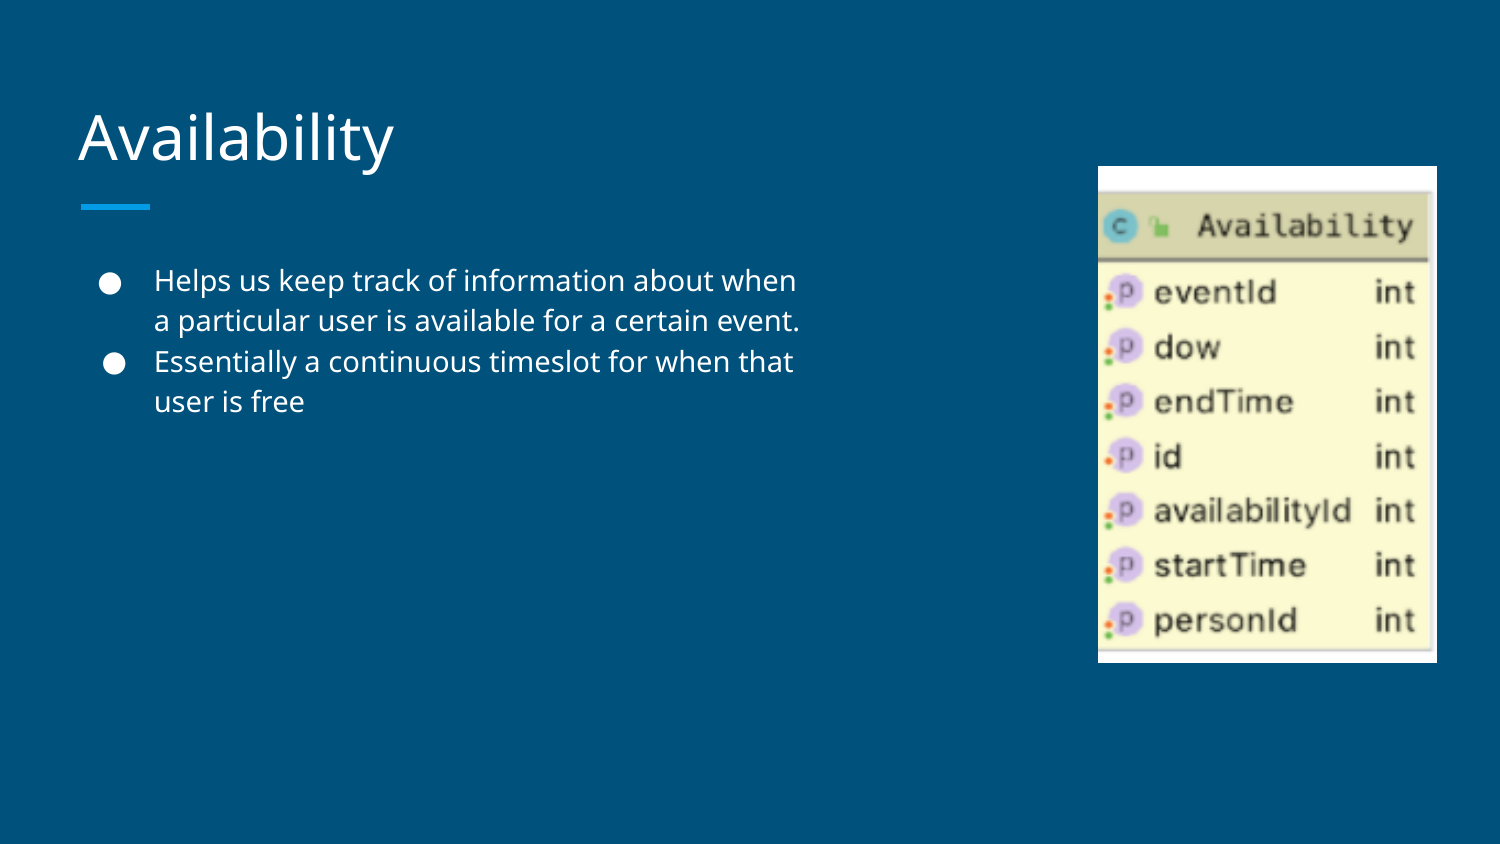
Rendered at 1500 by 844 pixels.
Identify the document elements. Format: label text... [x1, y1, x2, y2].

picture [1099, 167, 1436, 662]
title Availability [63, 75, 1437, 188]
list Helps us keep track of information about when a particular user is available for a certain event. Essentially a continuous timeslot for when that user is free [63, 242, 831, 748]
